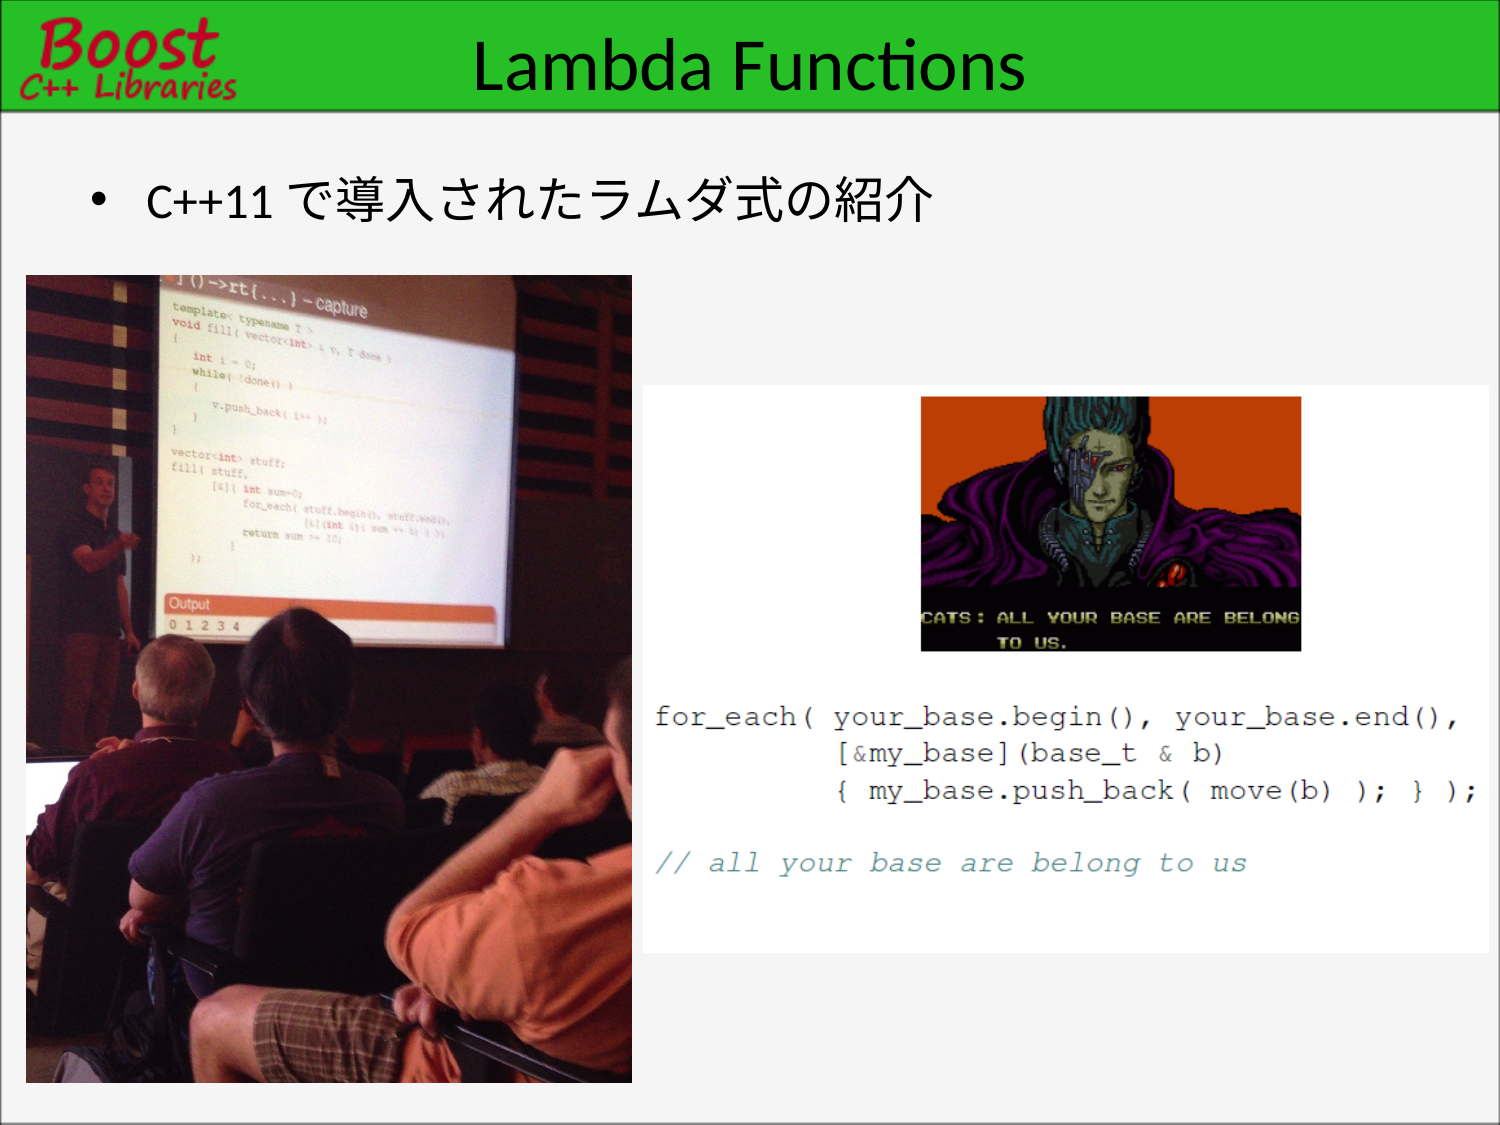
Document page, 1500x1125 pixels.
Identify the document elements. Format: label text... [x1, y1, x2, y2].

picture [0, 0, 1500, 1125]
list C++11で導入されたラムダ式の紹介 [75, 160, 1425, 279]
title Lambda Functions [75, 7, 1425, 114]
